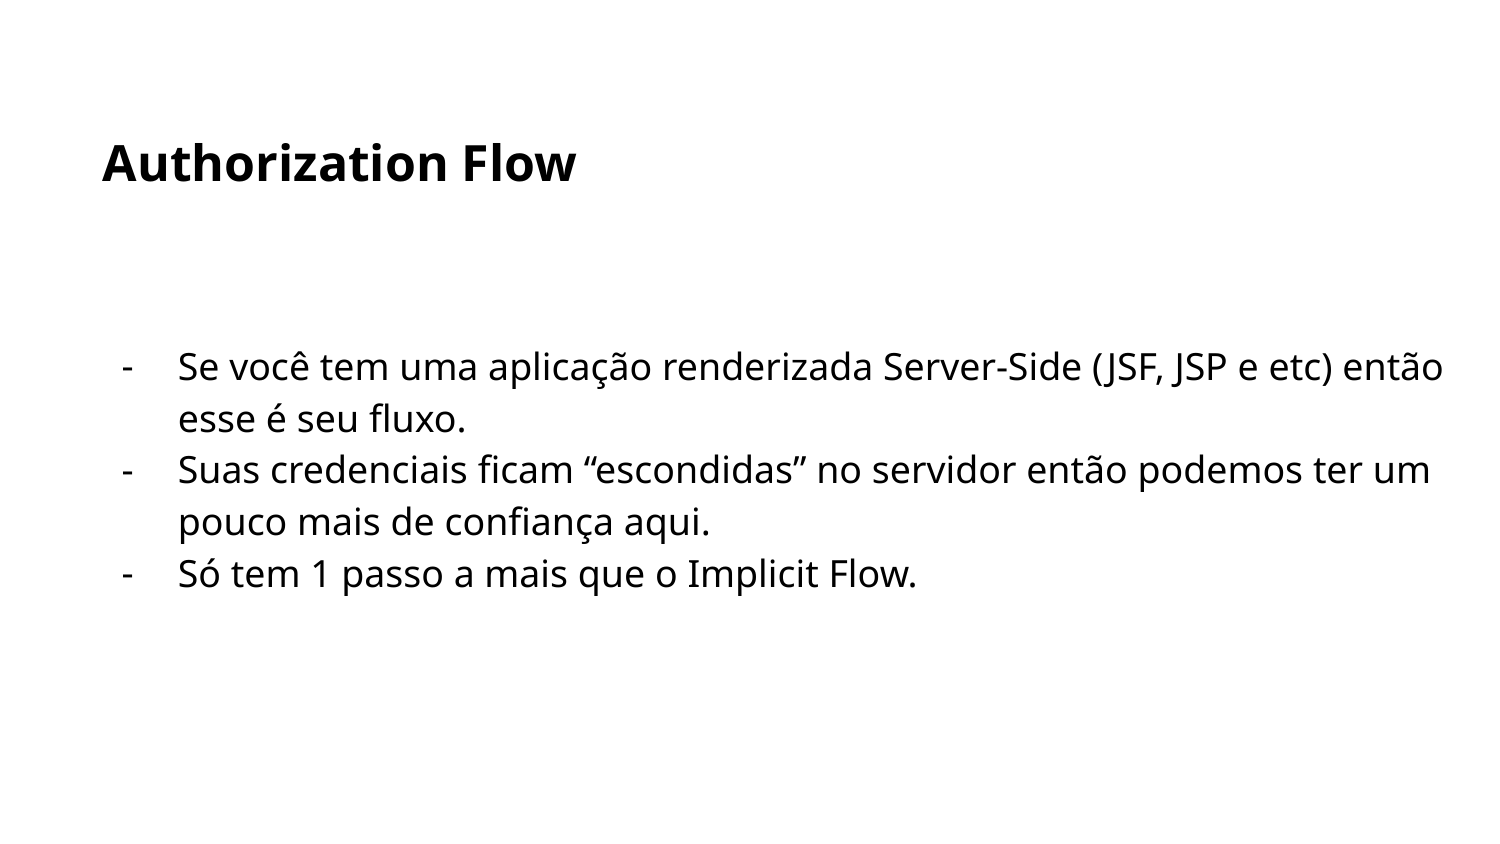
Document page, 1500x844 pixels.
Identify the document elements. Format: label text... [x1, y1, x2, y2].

title Authorization Flow [87, 116, 1361, 242]
title Se você tem uma aplicação renderizada Server-Side (JSF, JSP e etc) então esse é seu fluxo. Suas credenciais ficam “escondidas” no servidor então podemos ter um pouco mais de confiança aqui. Só tem 1 passo a mais que o Implicit Flow. [87, 242, 1476, 746]
